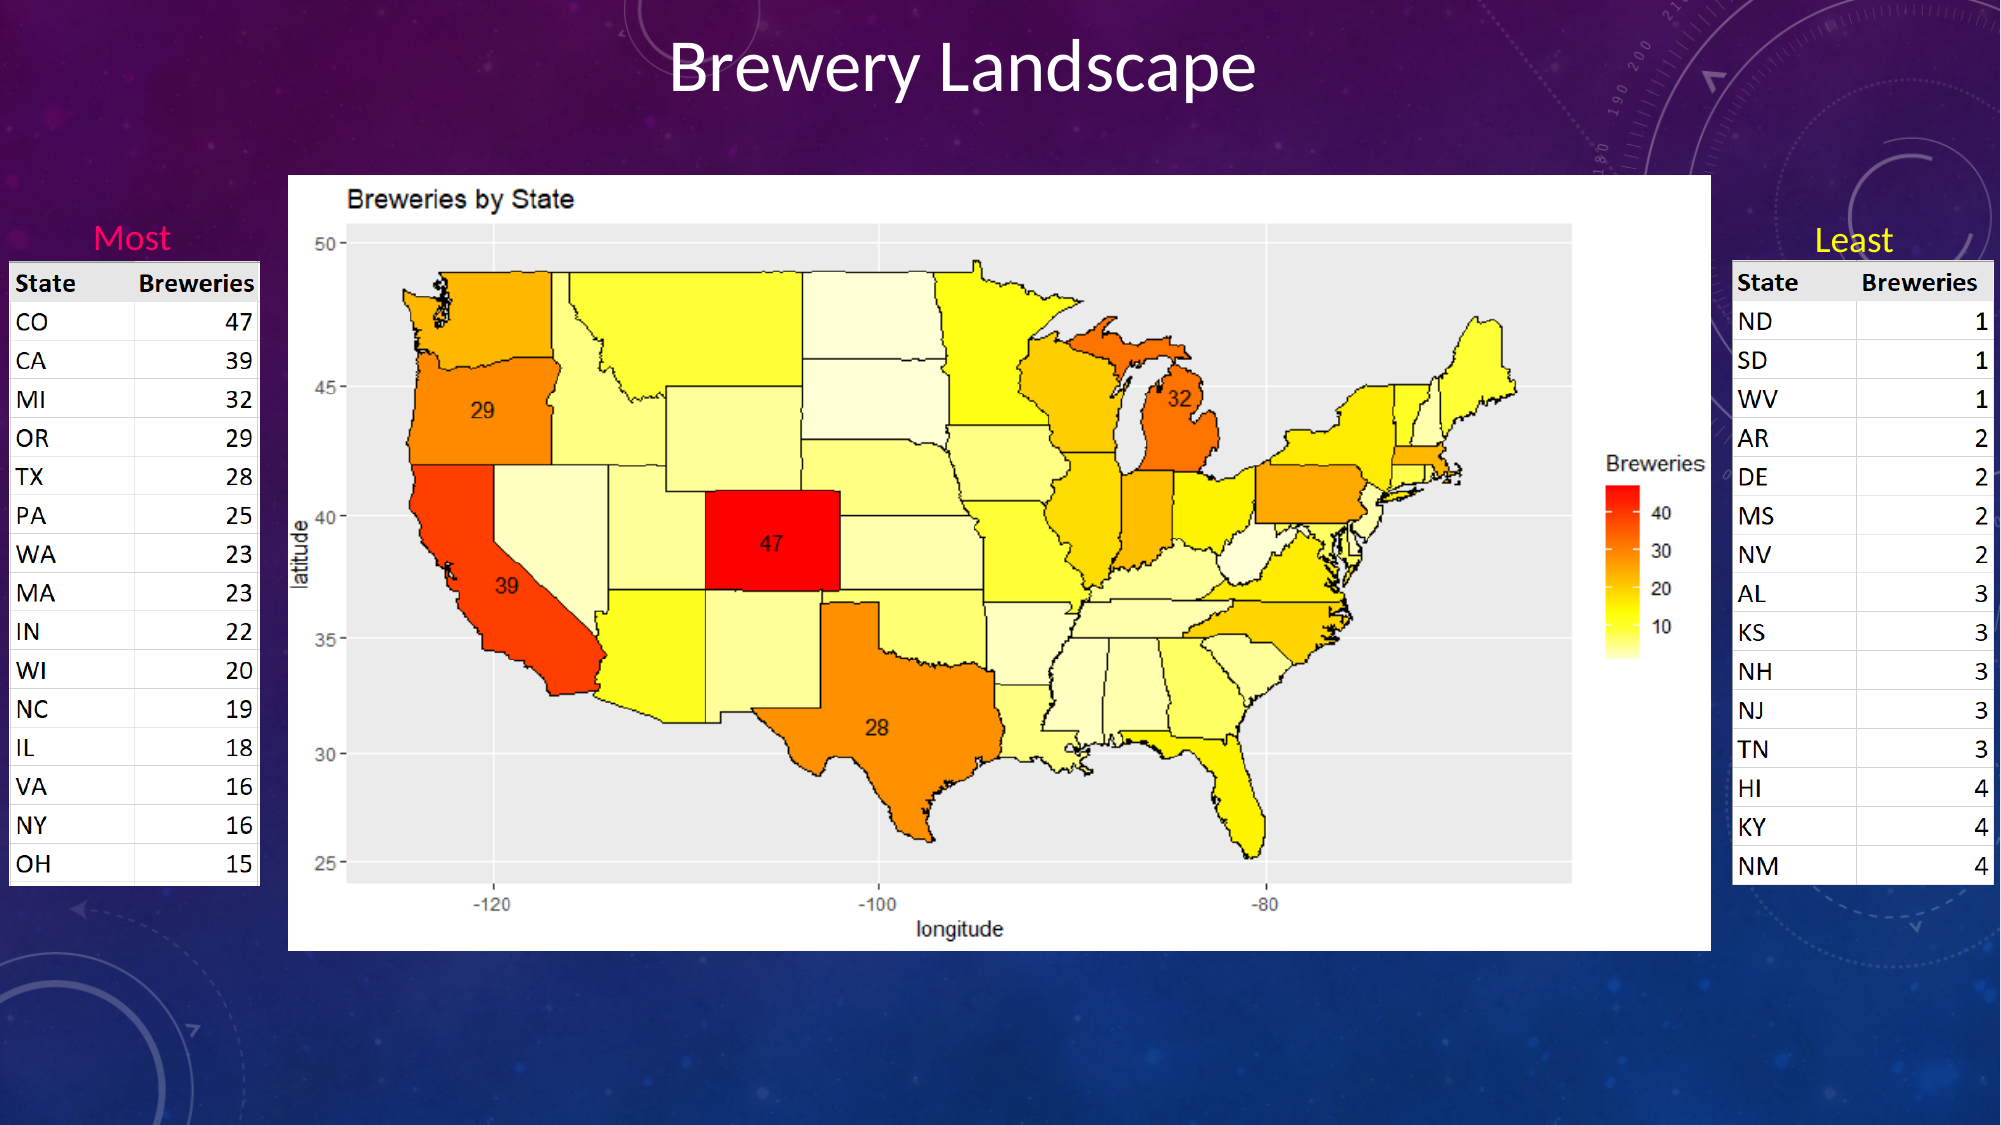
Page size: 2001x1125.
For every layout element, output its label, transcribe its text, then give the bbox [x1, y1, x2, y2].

picture [0, 0, 2001, 1125]
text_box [1731, 207, 1995, 886]
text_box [9, 205, 260, 886]
text_box Brewery Landscape [653, 8, 1304, 114]
